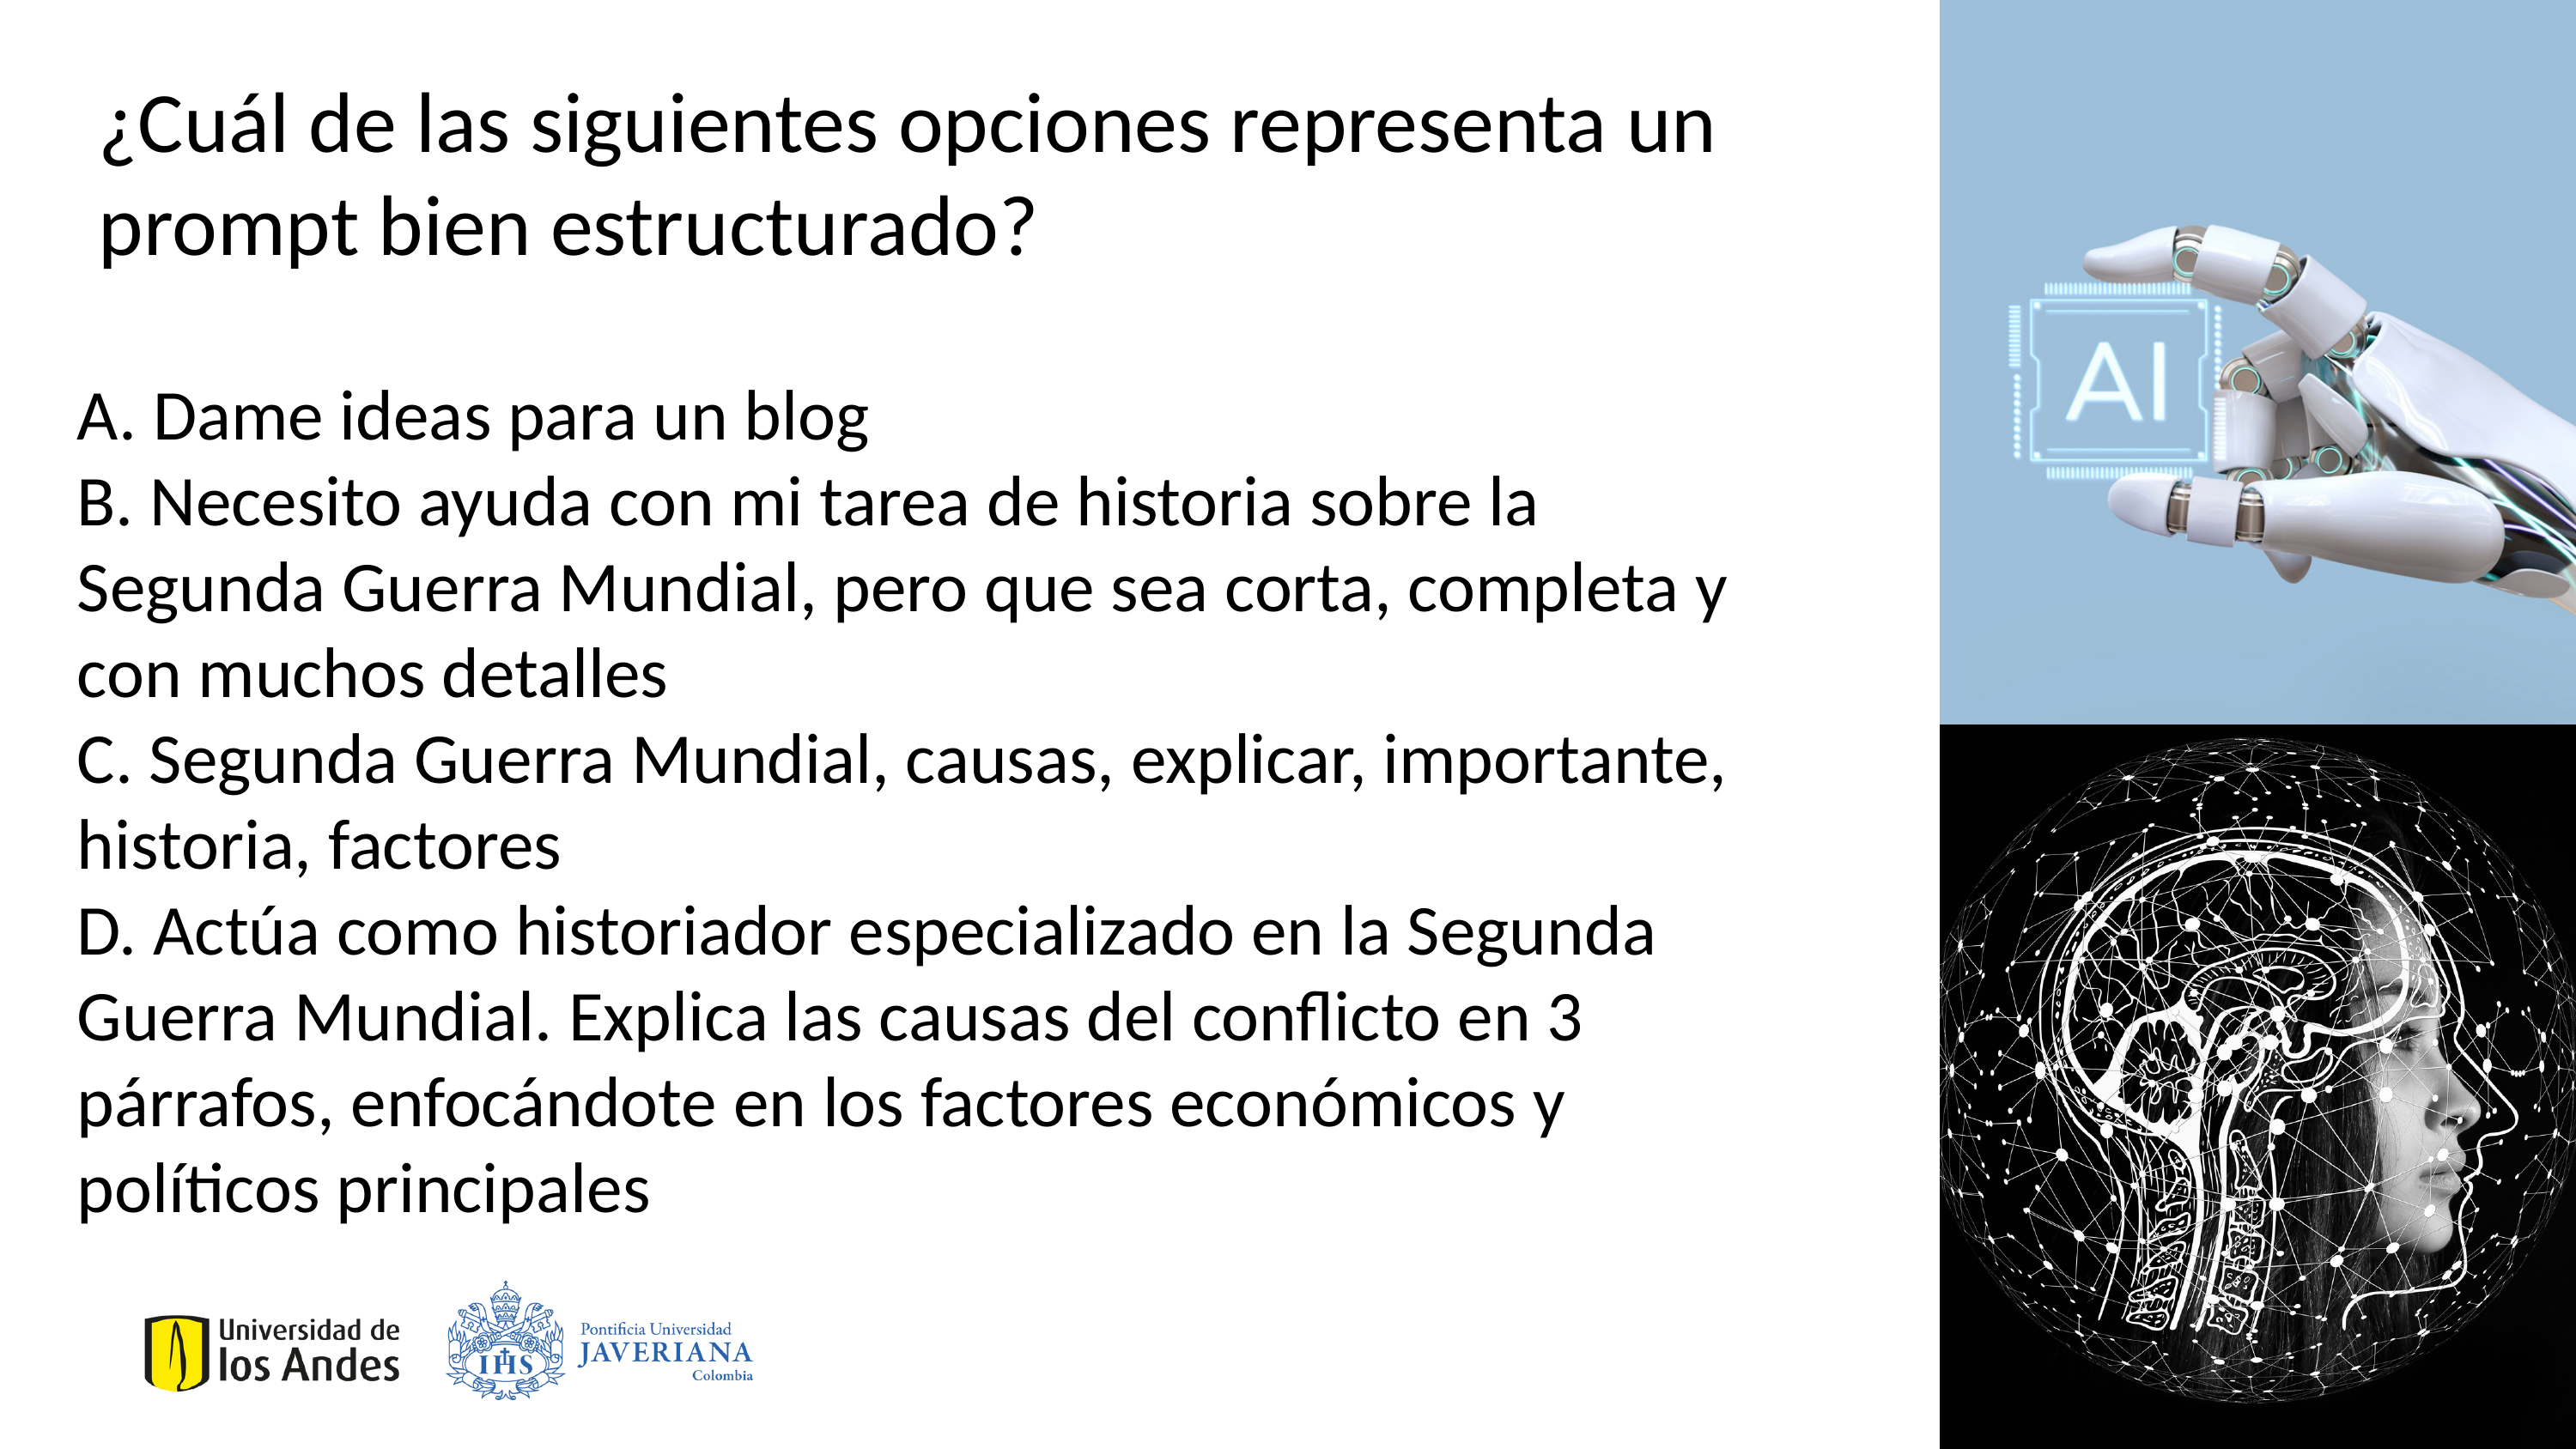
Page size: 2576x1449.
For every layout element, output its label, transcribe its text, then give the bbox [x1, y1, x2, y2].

text_box [64, 39, 1803, 200]
text_box [1940, 724, 2576, 1449]
text_box A. Dame ideas para un blog B. Necesito ayuda con mi tarea de historia sobre la Segunda Guerra Mundial, pero que sea corta, completa y con muchos detalles C. Segunda Guerra Mundial, causas, explicar, importante, historia, factores D. Actúa como historiador especializado en la Segunda Guerra Mundial. Explica las causas del conflicto en 3 párrafos, enfocándote en los factores económicos y políticos principales [64, 361, 1803, 1234]
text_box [144, 1257, 776, 1423]
text_box ¿Cuál de las siguientes opciones representa un prompt bien estructurado? [85, 60, 1932, 221]
text_box [1940, 0, 2576, 724]
